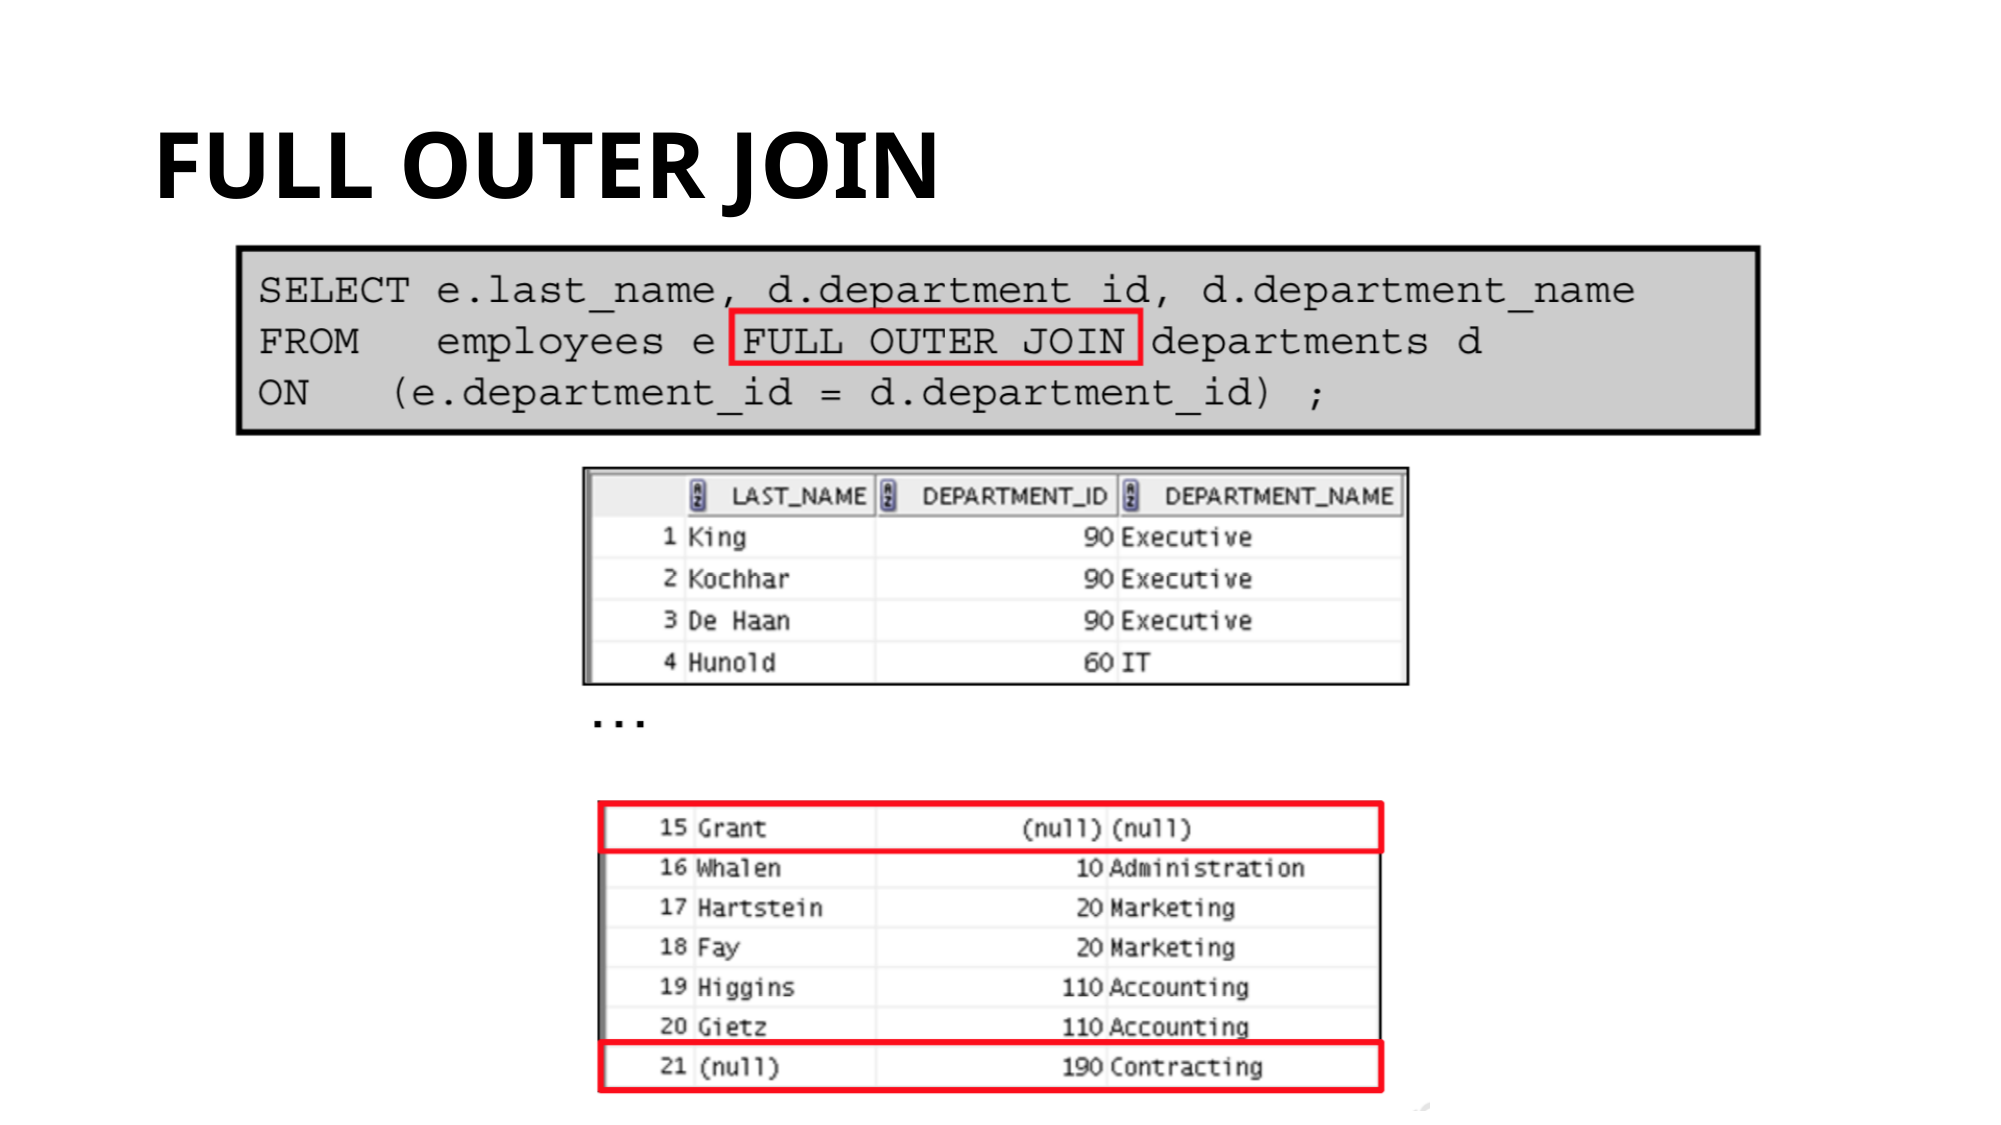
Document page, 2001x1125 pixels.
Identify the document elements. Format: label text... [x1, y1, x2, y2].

title FULL OUTER JOIN [137, 59, 1863, 278]
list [228, 233, 1772, 440]
picture [570, 450, 1430, 1112]
